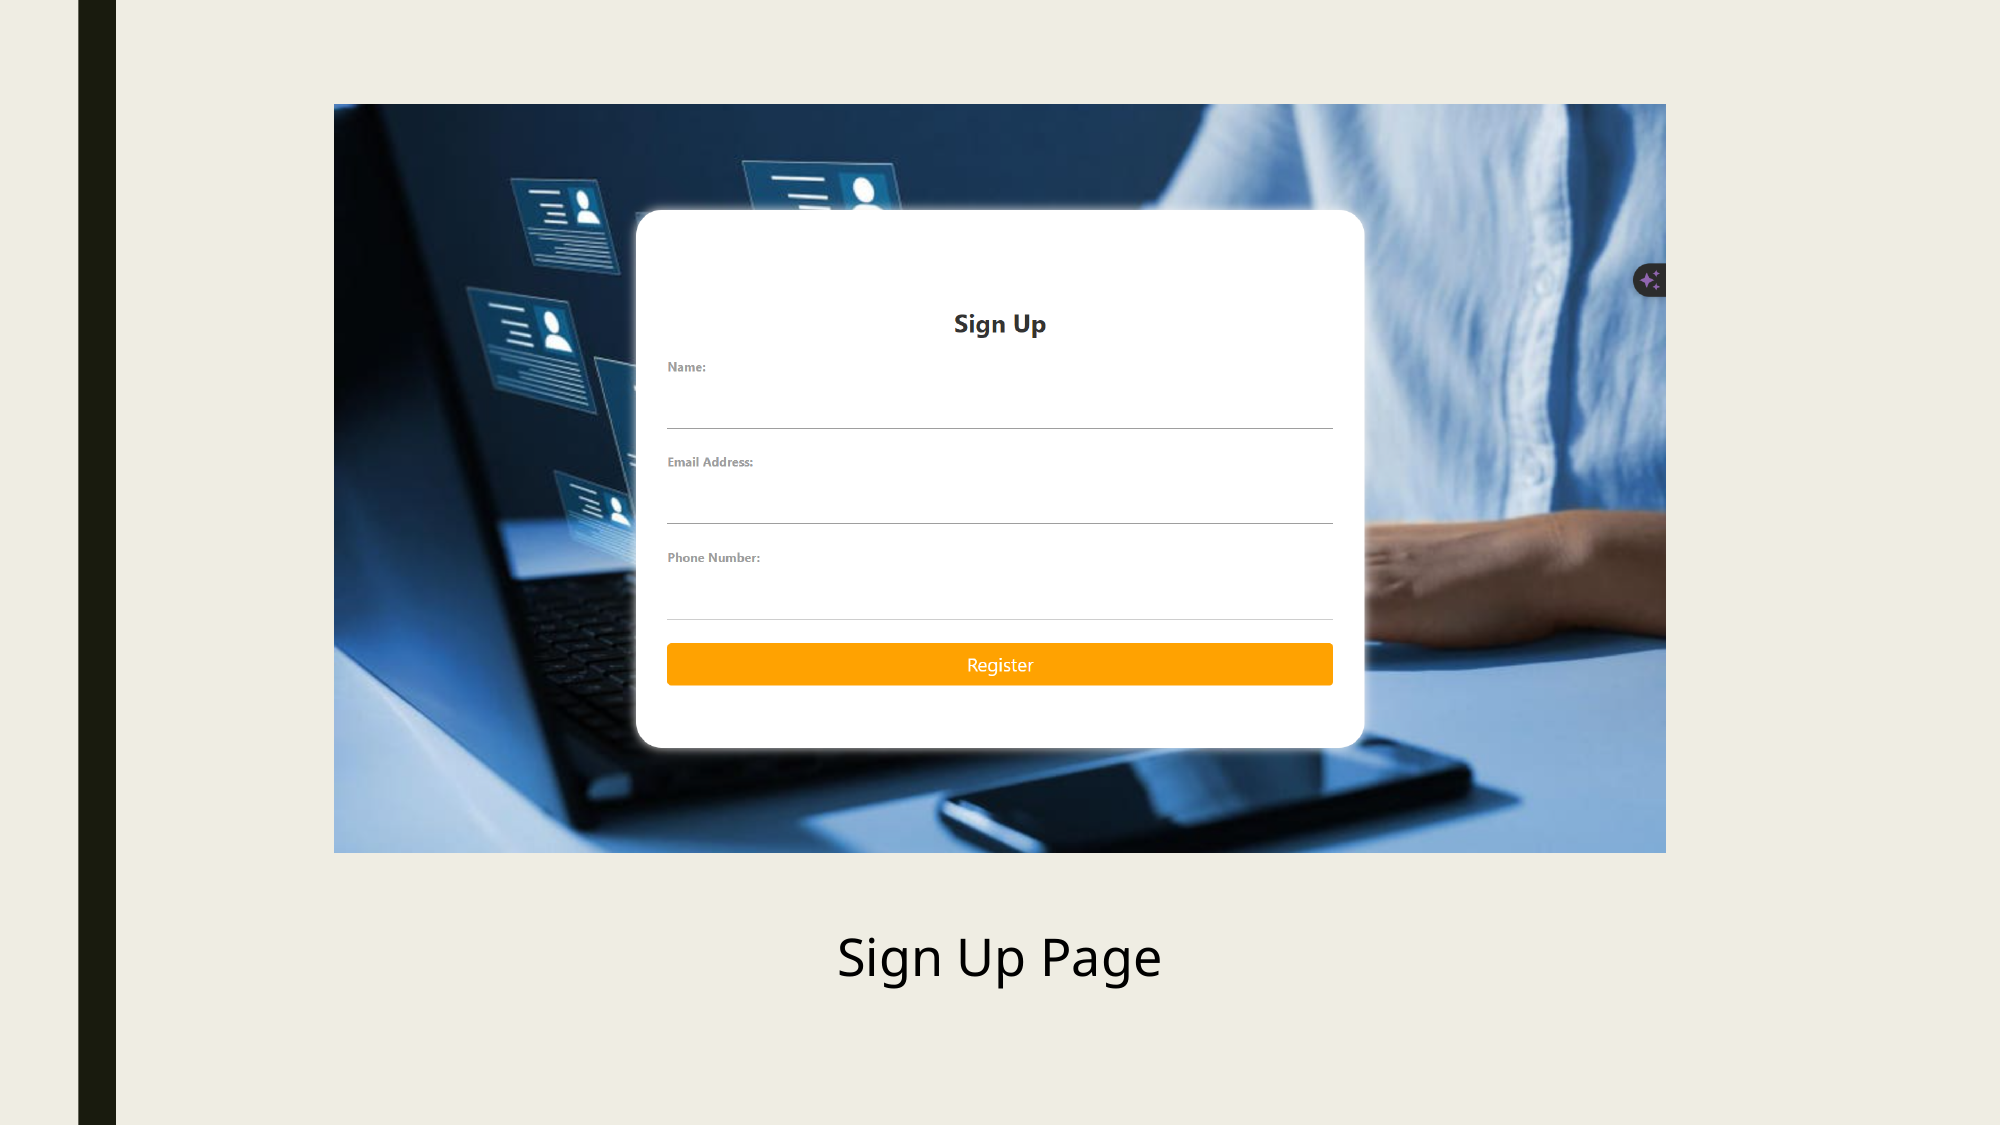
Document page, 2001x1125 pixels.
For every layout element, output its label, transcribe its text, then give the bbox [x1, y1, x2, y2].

text_box Sign Up Page [822, 916, 1178, 994]
picture [334, 104, 1666, 853]
